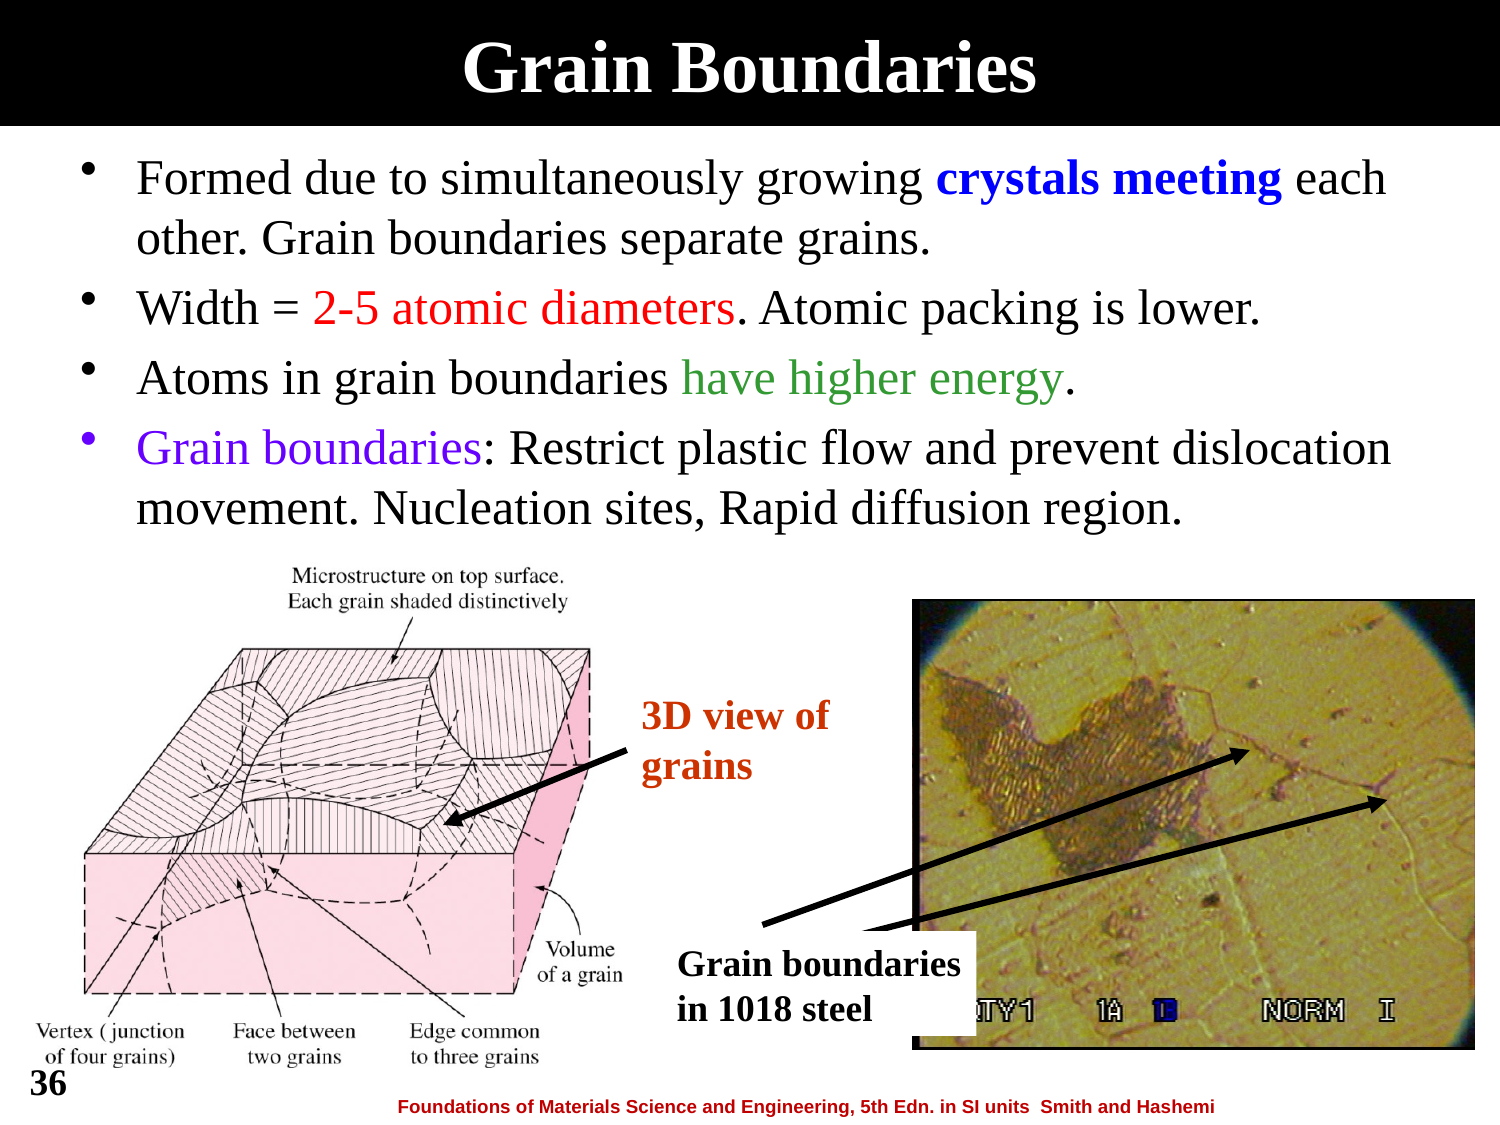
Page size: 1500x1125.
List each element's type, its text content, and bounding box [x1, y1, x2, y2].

slide_number 36 [0, 1049, 83, 1125]
picture [912, 599, 1476, 1051]
text_box Grain boundaries in 1018 steel [662, 931, 907, 1036]
list Formed due to simultaneously growing crystals meeting each other. Grain boundaries separate grains. Width = 2-5 atomic diameters. Atomic packing is lower. Atoms in grain boundaries have higher energy. Grain boundaries: Restrict plastic flow and prevent dislocation movement. Nucleation sites, Rapid diffusion region. [64, 137, 1459, 1030]
title Grain Boundaries [0, 0, 1500, 126]
picture [34, 562, 624, 1068]
text_box 3D view of grains [629, 680, 845, 796]
